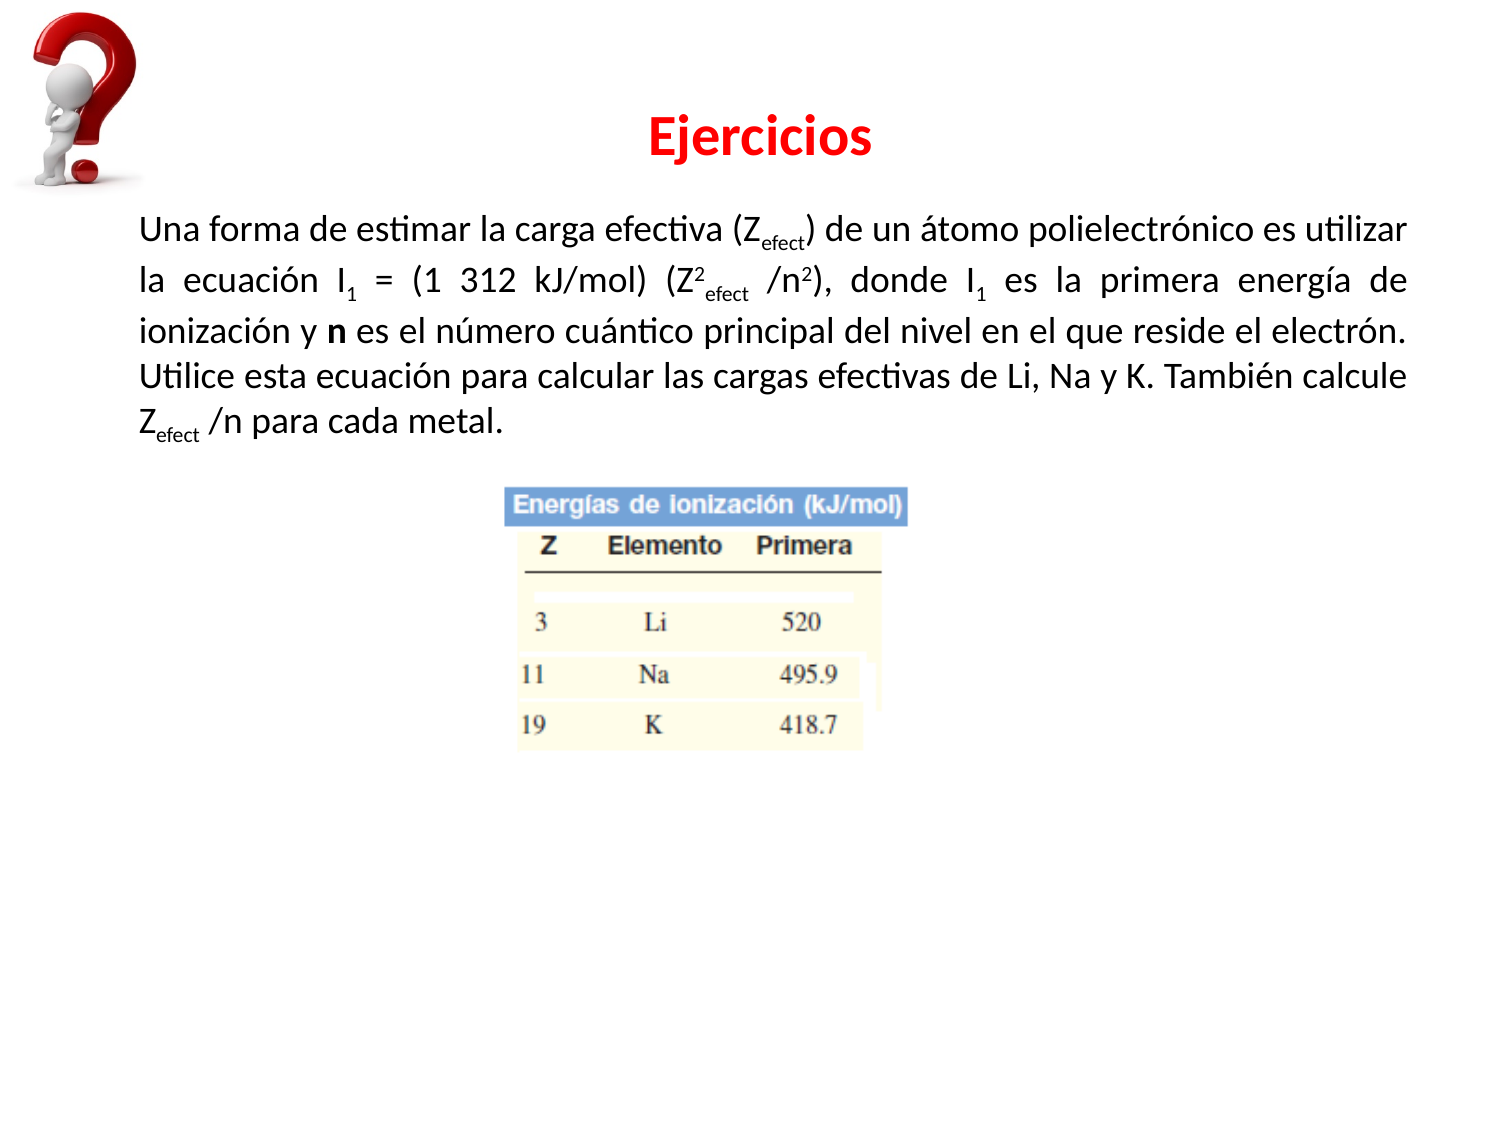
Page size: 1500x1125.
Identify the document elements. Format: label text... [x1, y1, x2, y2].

picture [489, 467, 924, 764]
text_box Una forma de estimar la carga efectiva (Zefect) de un átomo polielectrónico es utilizar la ecuación I1 = (1 312 kJ/mol) (Z2efect /n2), donde I1 es la primera energía de ionización y n es el número cuántico principal del nivel en el que reside el electrón. Utilice esta ecuación para calcular las cargas efectivas de Li, Na y K. También calcule Zefect /n para cada metal. [123, 196, 1424, 500]
picture [0, 0, 154, 209]
text_box Ejercicios [577, 90, 944, 175]
